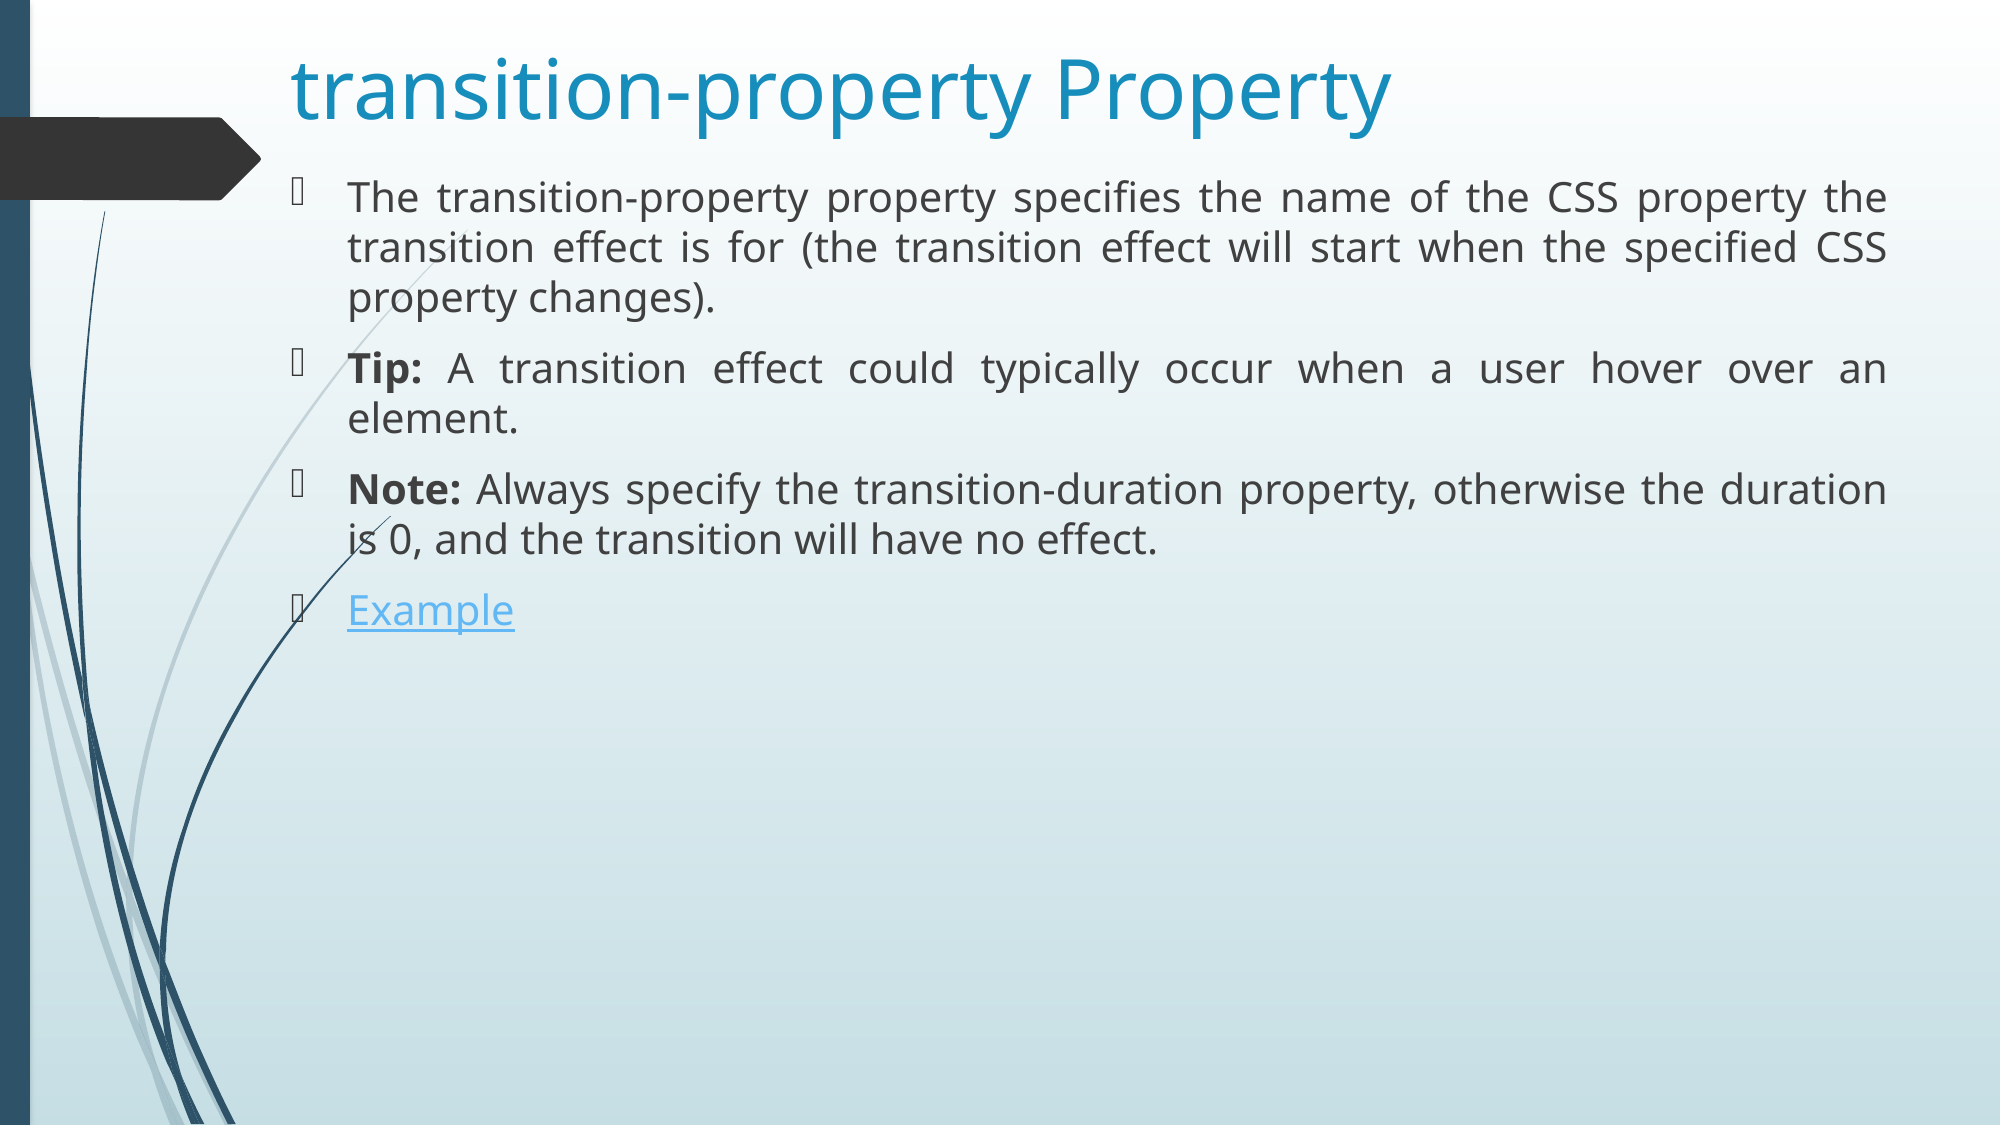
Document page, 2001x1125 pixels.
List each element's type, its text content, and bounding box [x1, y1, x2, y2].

list The transition-property property specifies the name of the CSS property the transition effect is for (the transition effect will start when the specified CSS property changes). Tip: A transition effect could typically occur when a user hover over an element. Note: Always specify the transition-duration property, otherwise the duration is 0, and the transition will have no effect. Example [275, 163, 1904, 1097]
title transition-property Property [275, 28, 1904, 163]
